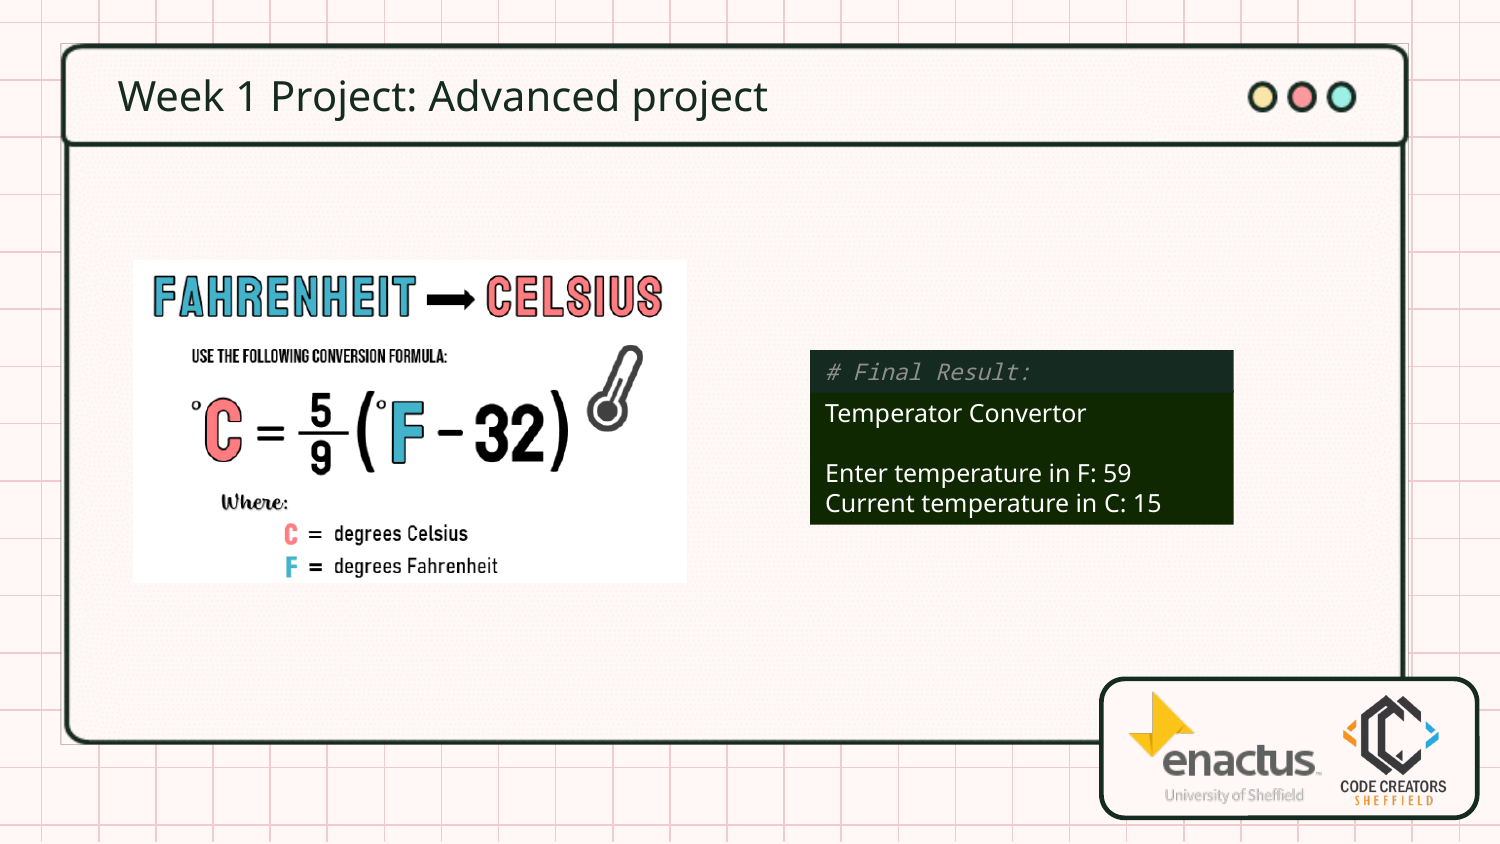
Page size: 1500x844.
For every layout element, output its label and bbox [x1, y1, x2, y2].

text_box [809, 349, 1234, 527]
text_box [1101, 678, 1478, 819]
picture [55, 38, 1414, 749]
